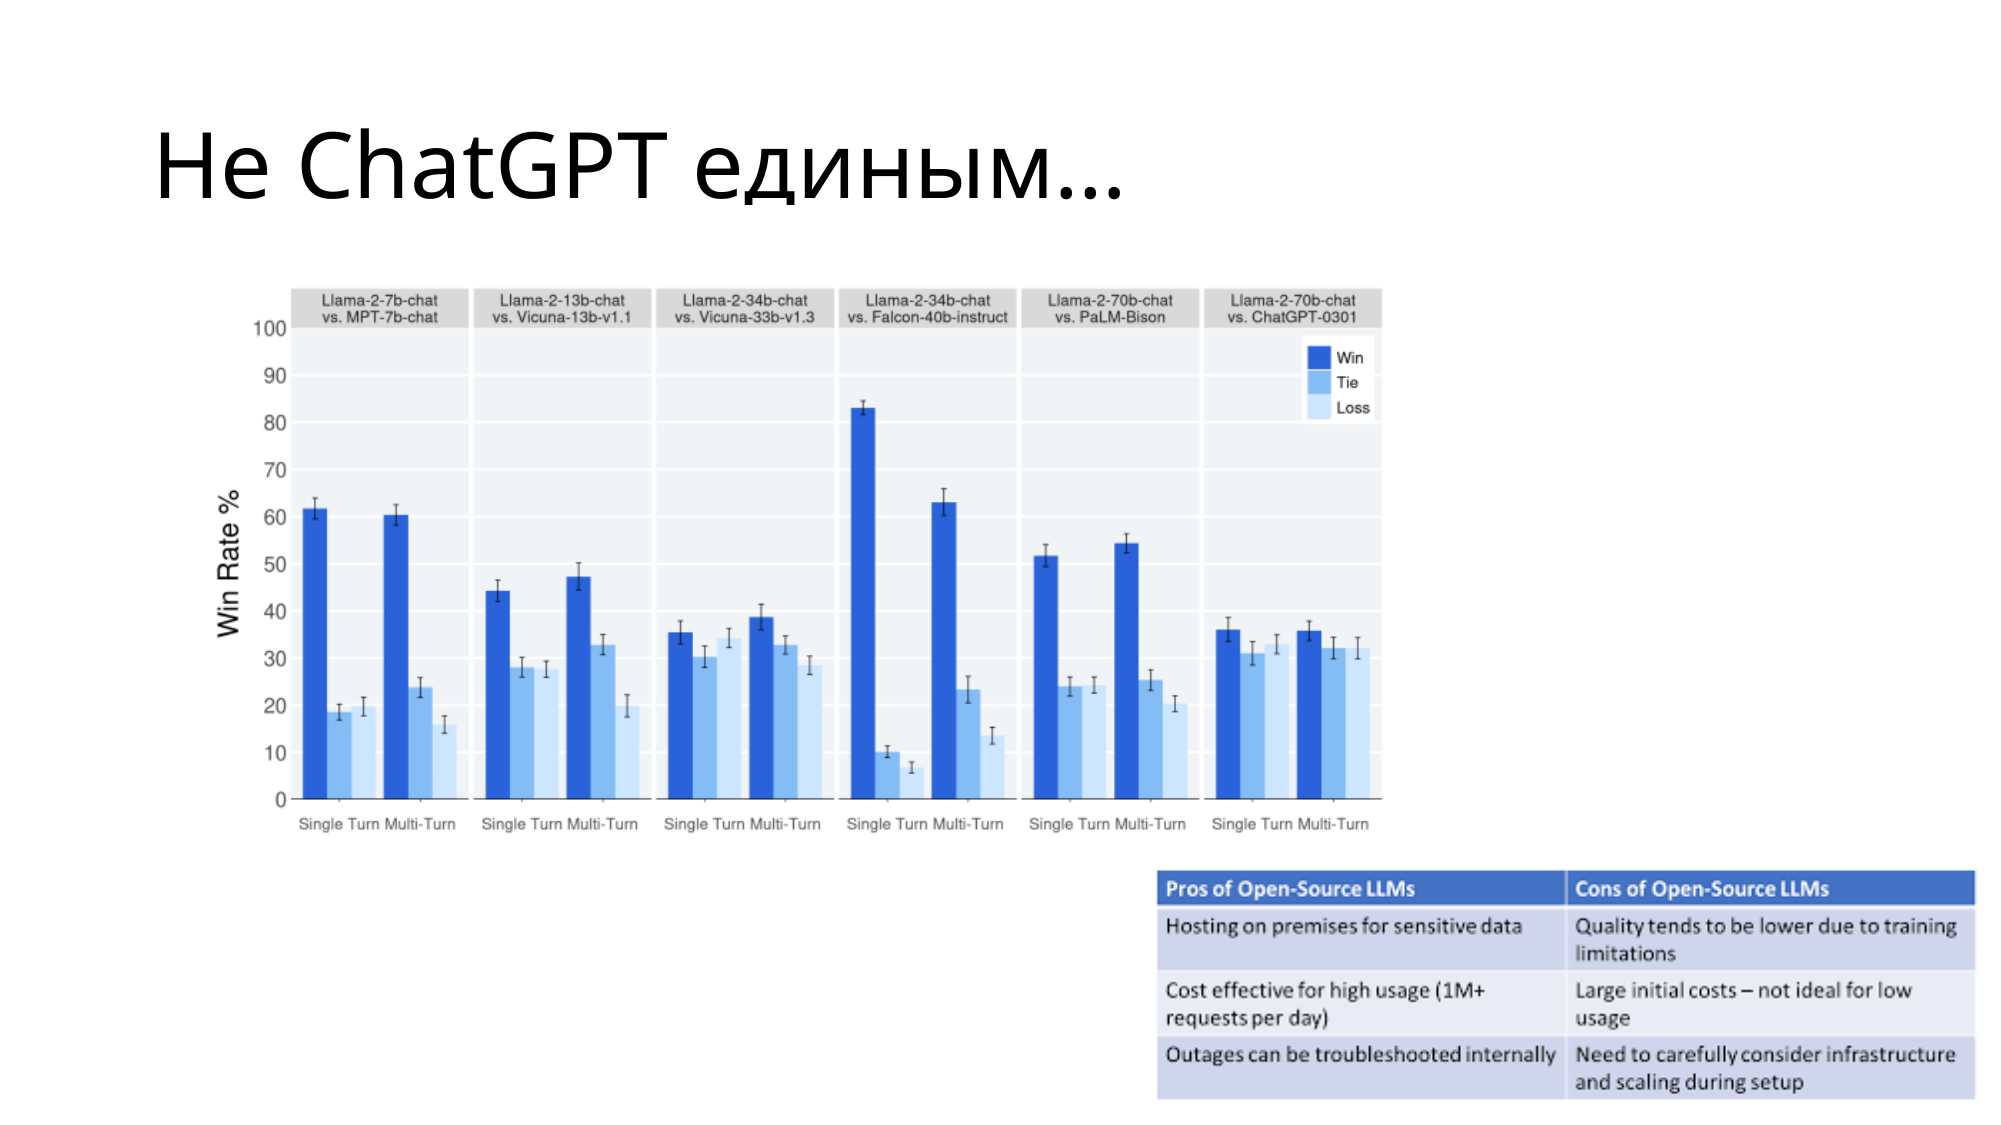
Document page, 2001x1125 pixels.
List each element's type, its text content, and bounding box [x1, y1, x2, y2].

title Не ChatGPT единым… [137, 59, 1863, 278]
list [0, 205, 1586, 868]
picture [1156, 867, 1979, 1111]
